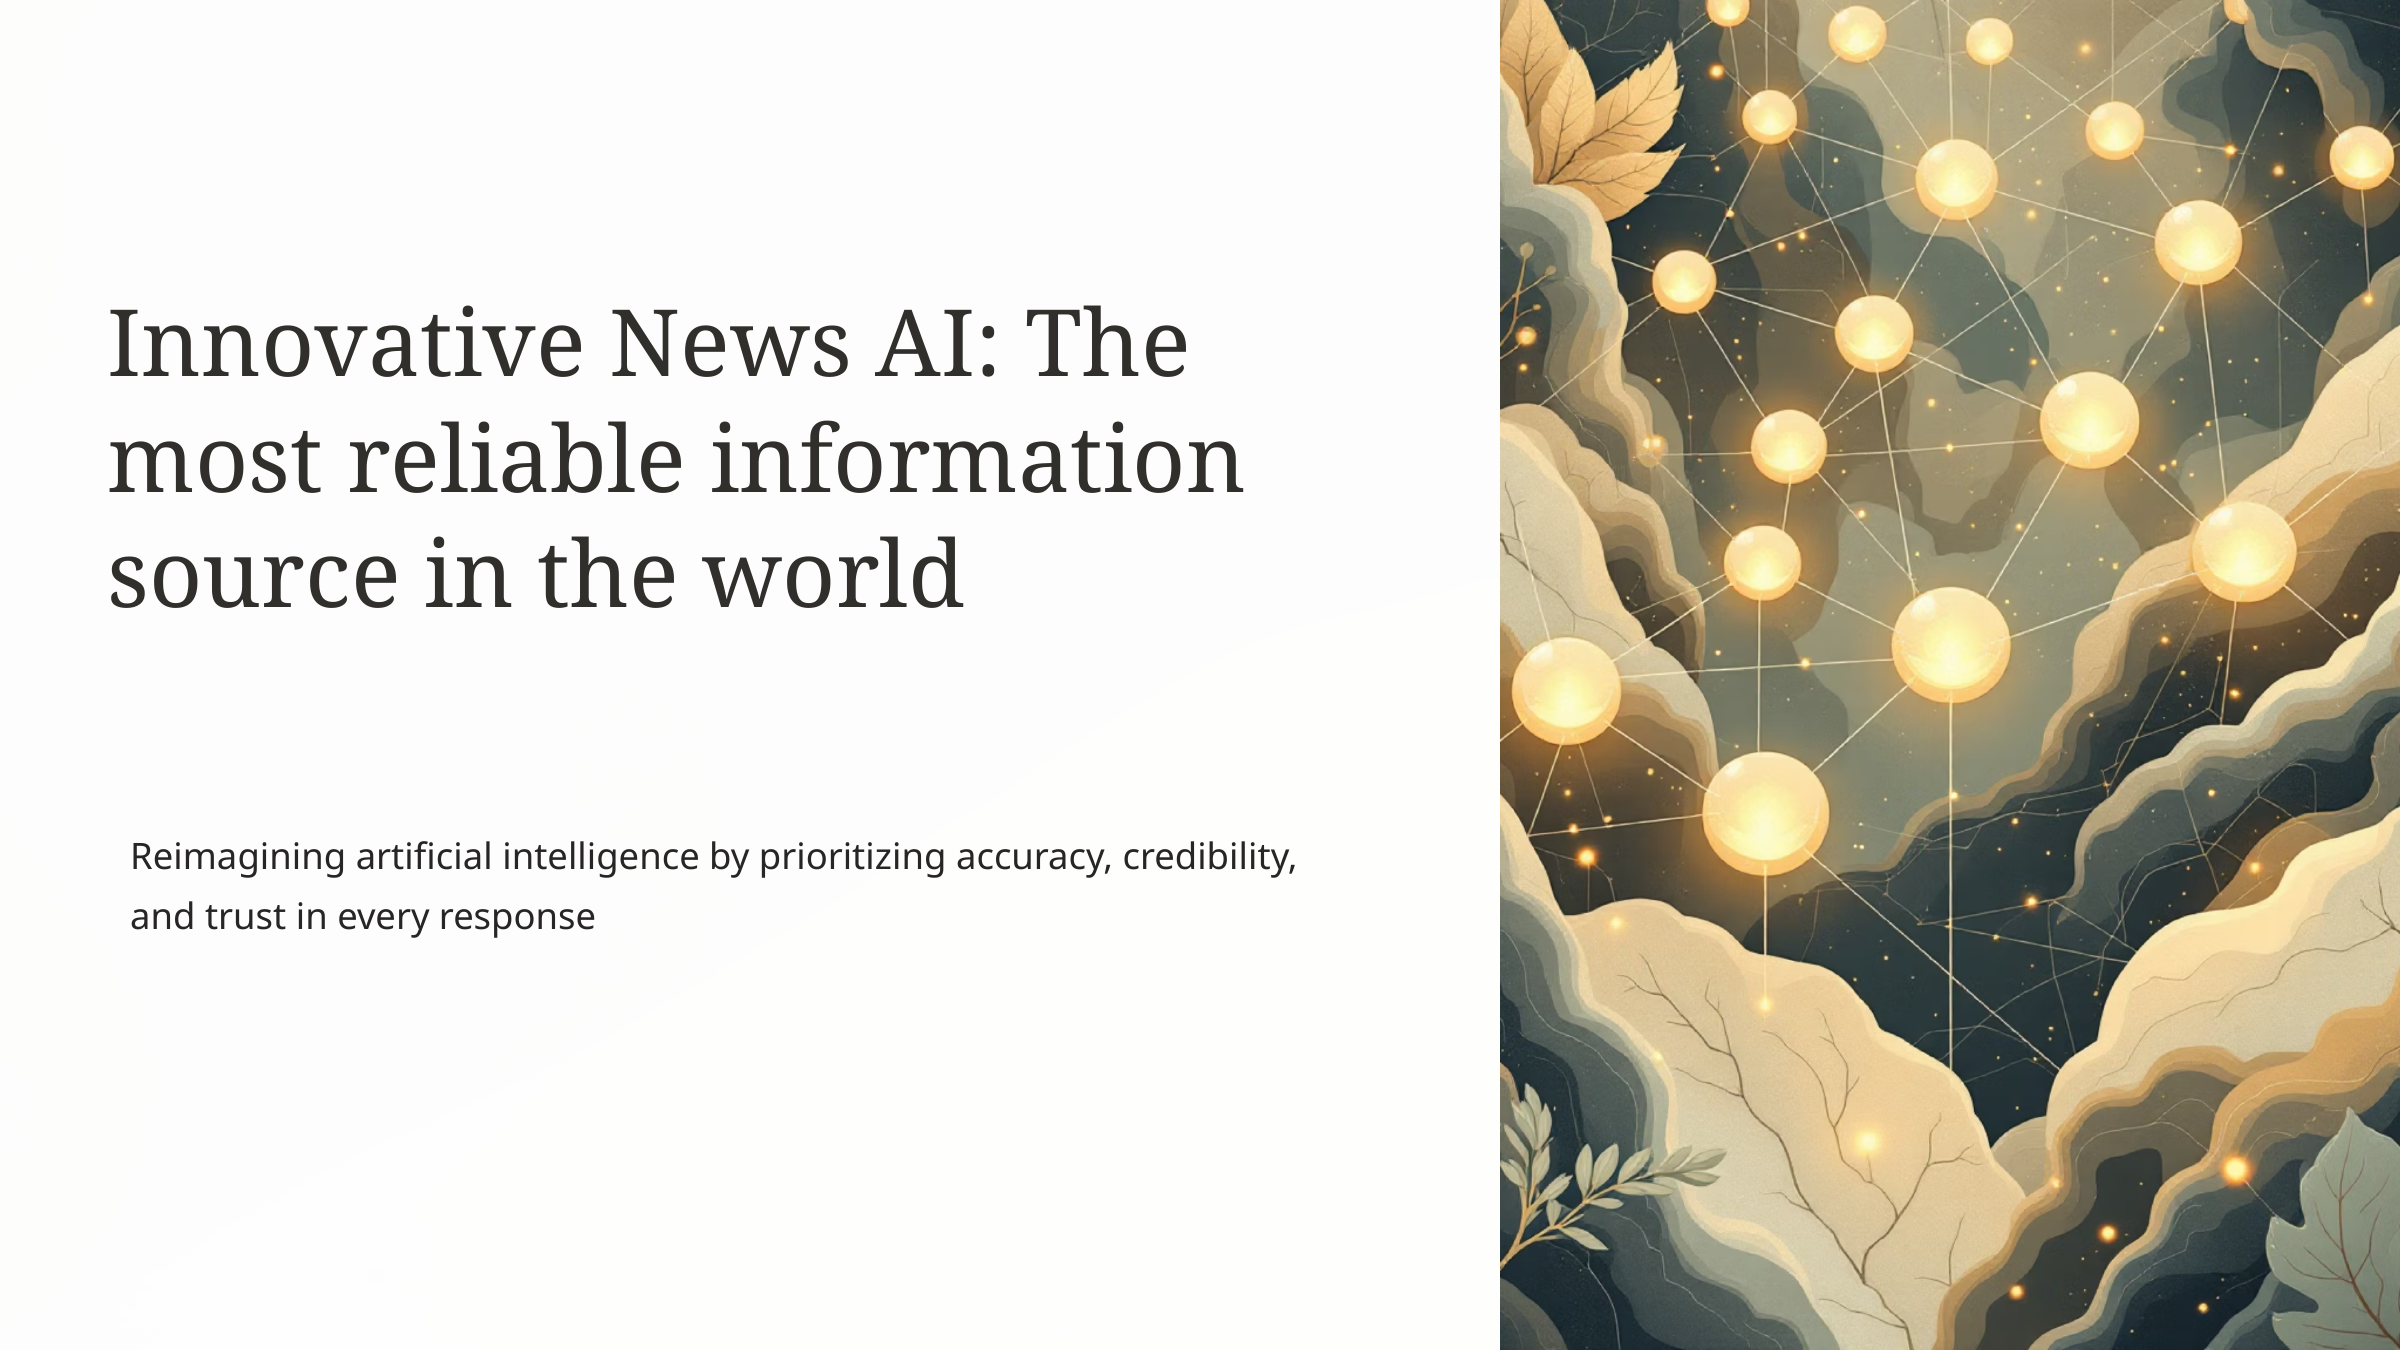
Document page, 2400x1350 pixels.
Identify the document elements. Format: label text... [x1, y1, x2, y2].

picture [1499, 0, 2400, 1350]
text_box Reimagining artificial intelligence by prioritizing accuracy, credibility, and trust in every response [130, 817, 1370, 937]
text_box Innovative News AI: The most reliable information source in the world [107, 279, 1348, 629]
